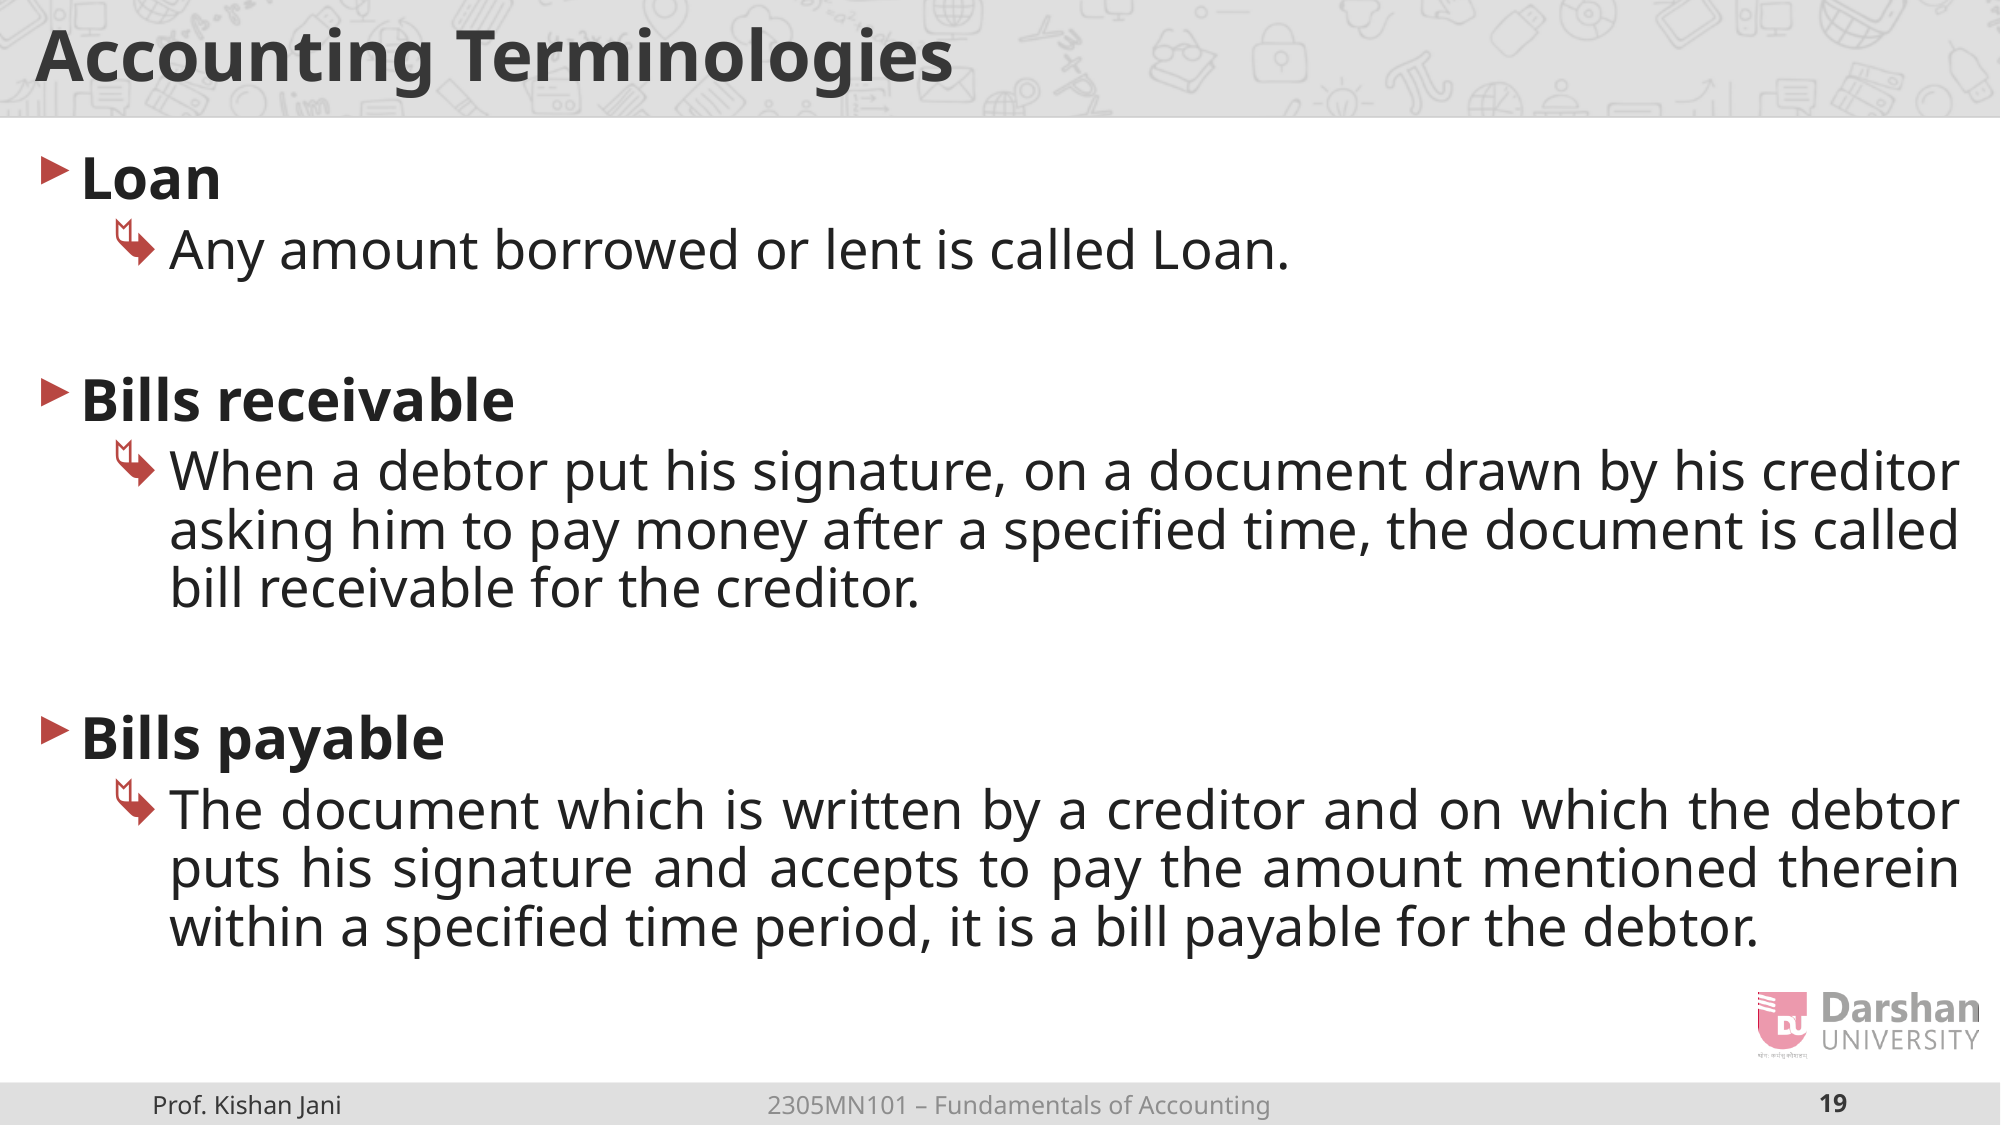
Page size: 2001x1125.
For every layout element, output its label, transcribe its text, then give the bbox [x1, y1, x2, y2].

list Loan Any amount borrowed or lent is called Loan. Bills receivable When a debtor put his signature, on a document drawn by his creditor asking him to pay money after a specified time, the document is called bill receivable for the creditor. Bills payable The document which is written by a creditor and on which the debtor puts his signature and accepts to pay the amount mentioned therein within a specified time period, it is a bill payable for the debtor. [21, 141, 1979, 1088]
title Accounting Terminologies [0, 0, 2000, 117]
